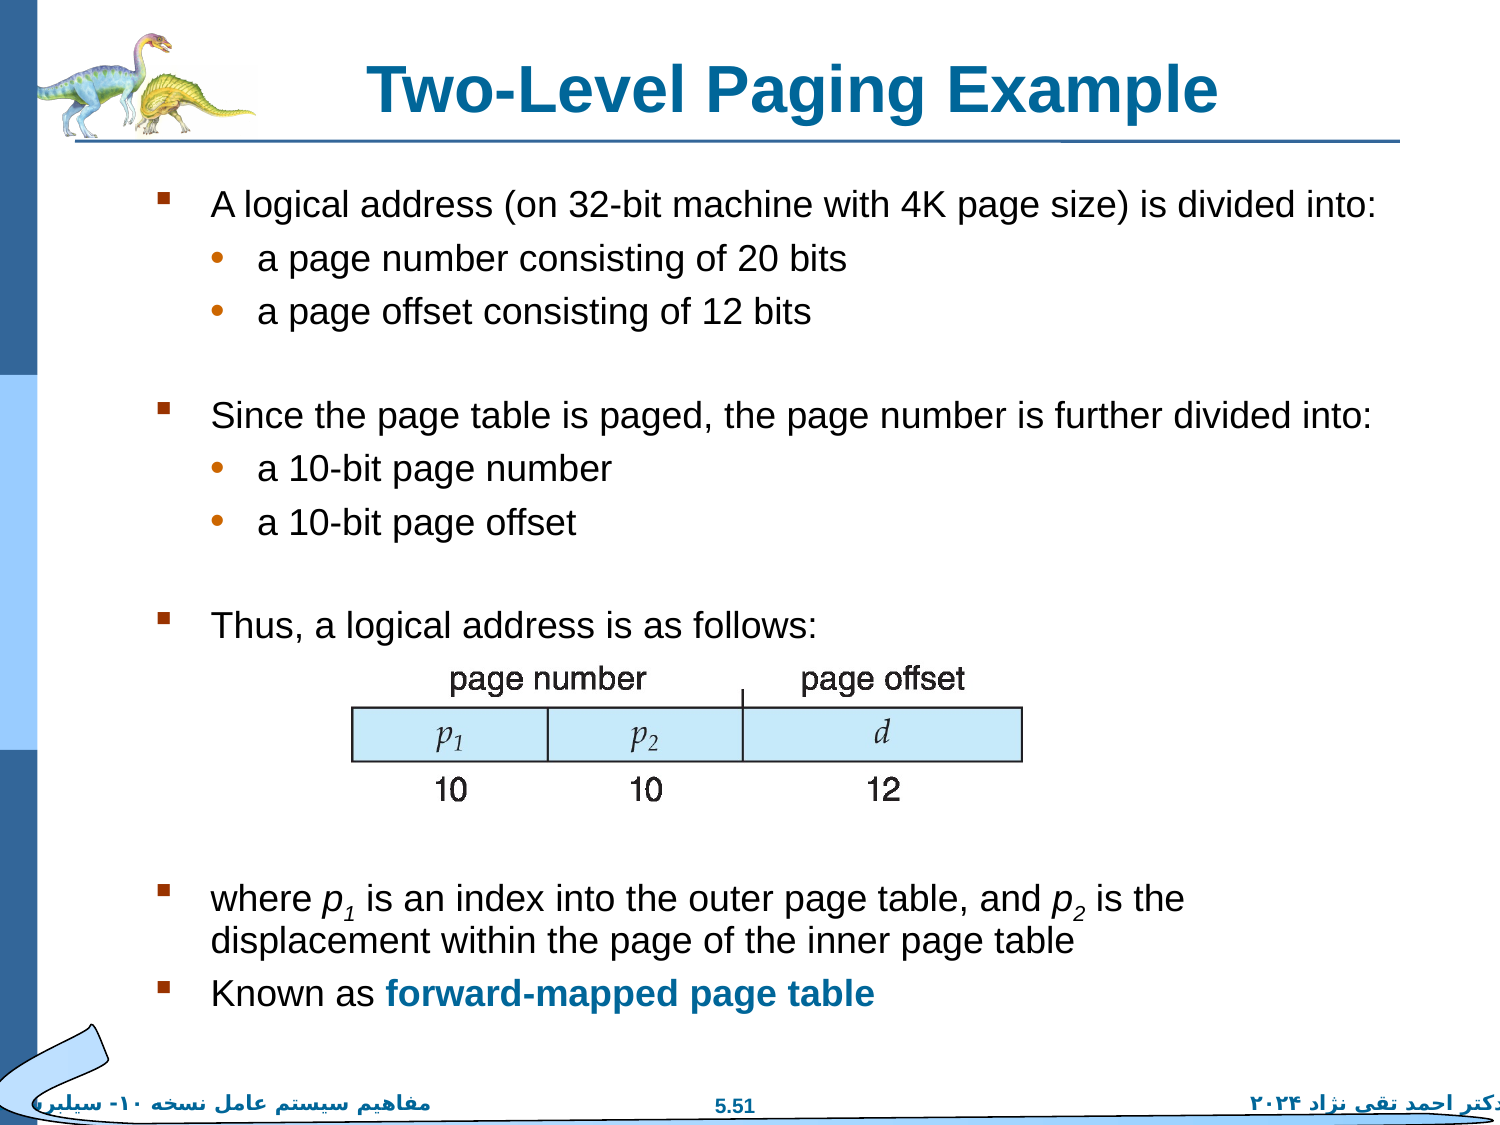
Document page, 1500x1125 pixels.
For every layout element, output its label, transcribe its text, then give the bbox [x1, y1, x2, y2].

title Two-Level Paging Example [156, 38, 1431, 134]
picture [38, 20, 258, 151]
list A logical address (on 32-bit machine with 4K page size) is divided into: a page number consisting of 20 bits a page offset consisting of 12 bits Since the page table is paged, the page number is further divided into: a 10-bit page number a 10-bit page offset Thus, a logical address is as follows: where p1 is an index into the outer page table, and p2 is the displacement within the page of the inner page table Known as forward-mapped page table [139, 178, 1399, 1023]
picture [351, 661, 1023, 808]
